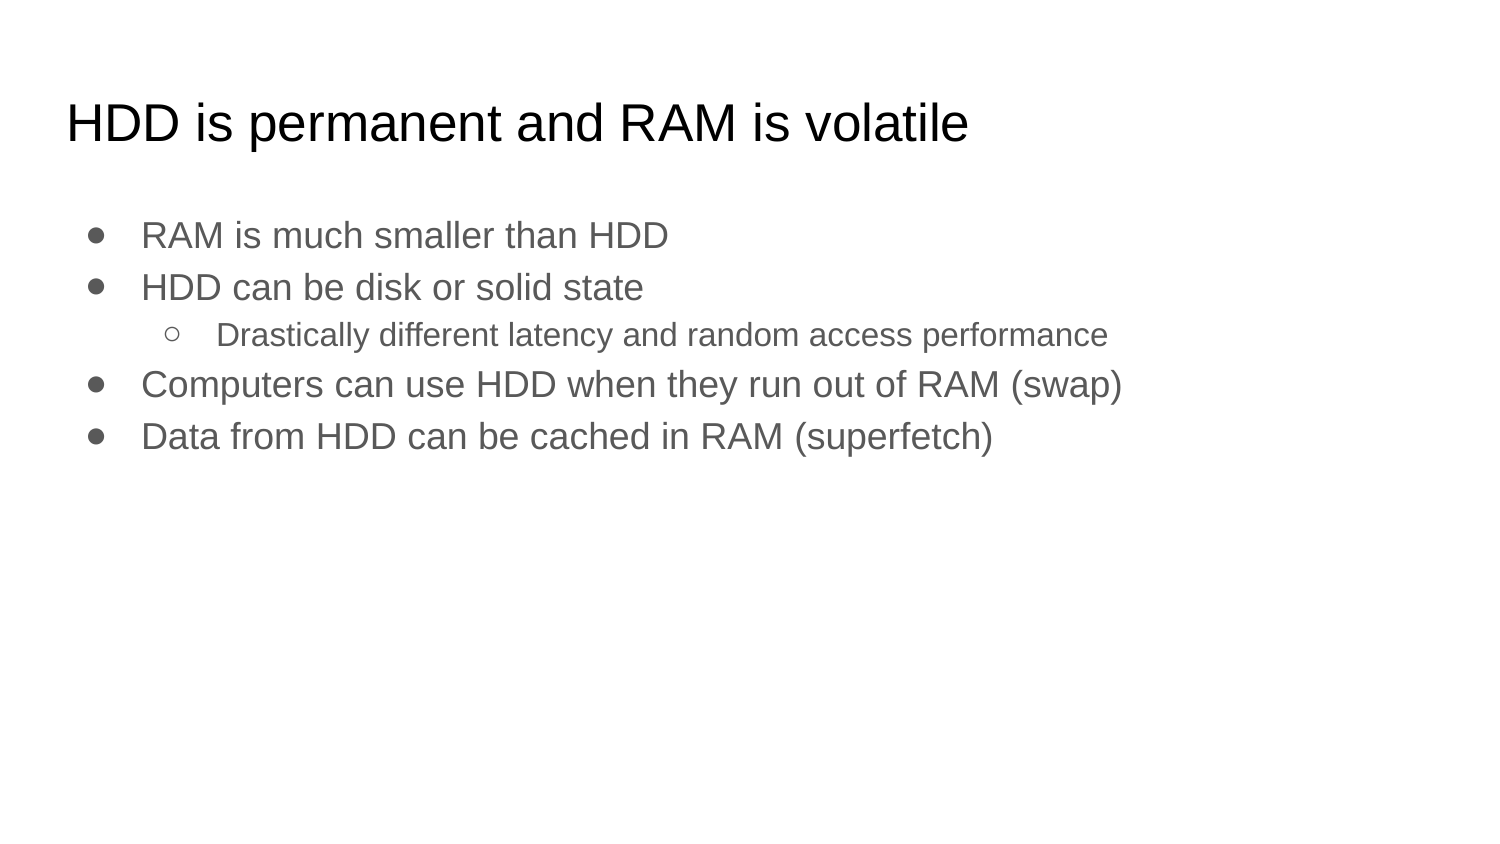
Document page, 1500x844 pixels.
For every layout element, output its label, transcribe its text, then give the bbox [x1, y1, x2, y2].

title HDD is permanent and RAM is volatile [51, 72, 1449, 167]
list RAM is much smaller than HDD HDD can be disk or solid state Drastically different latency and random access performance Computers can use HDD when they run out of RAM (swap) Data from HDD can be cached in RAM (superfetch) [51, 189, 1449, 750]
